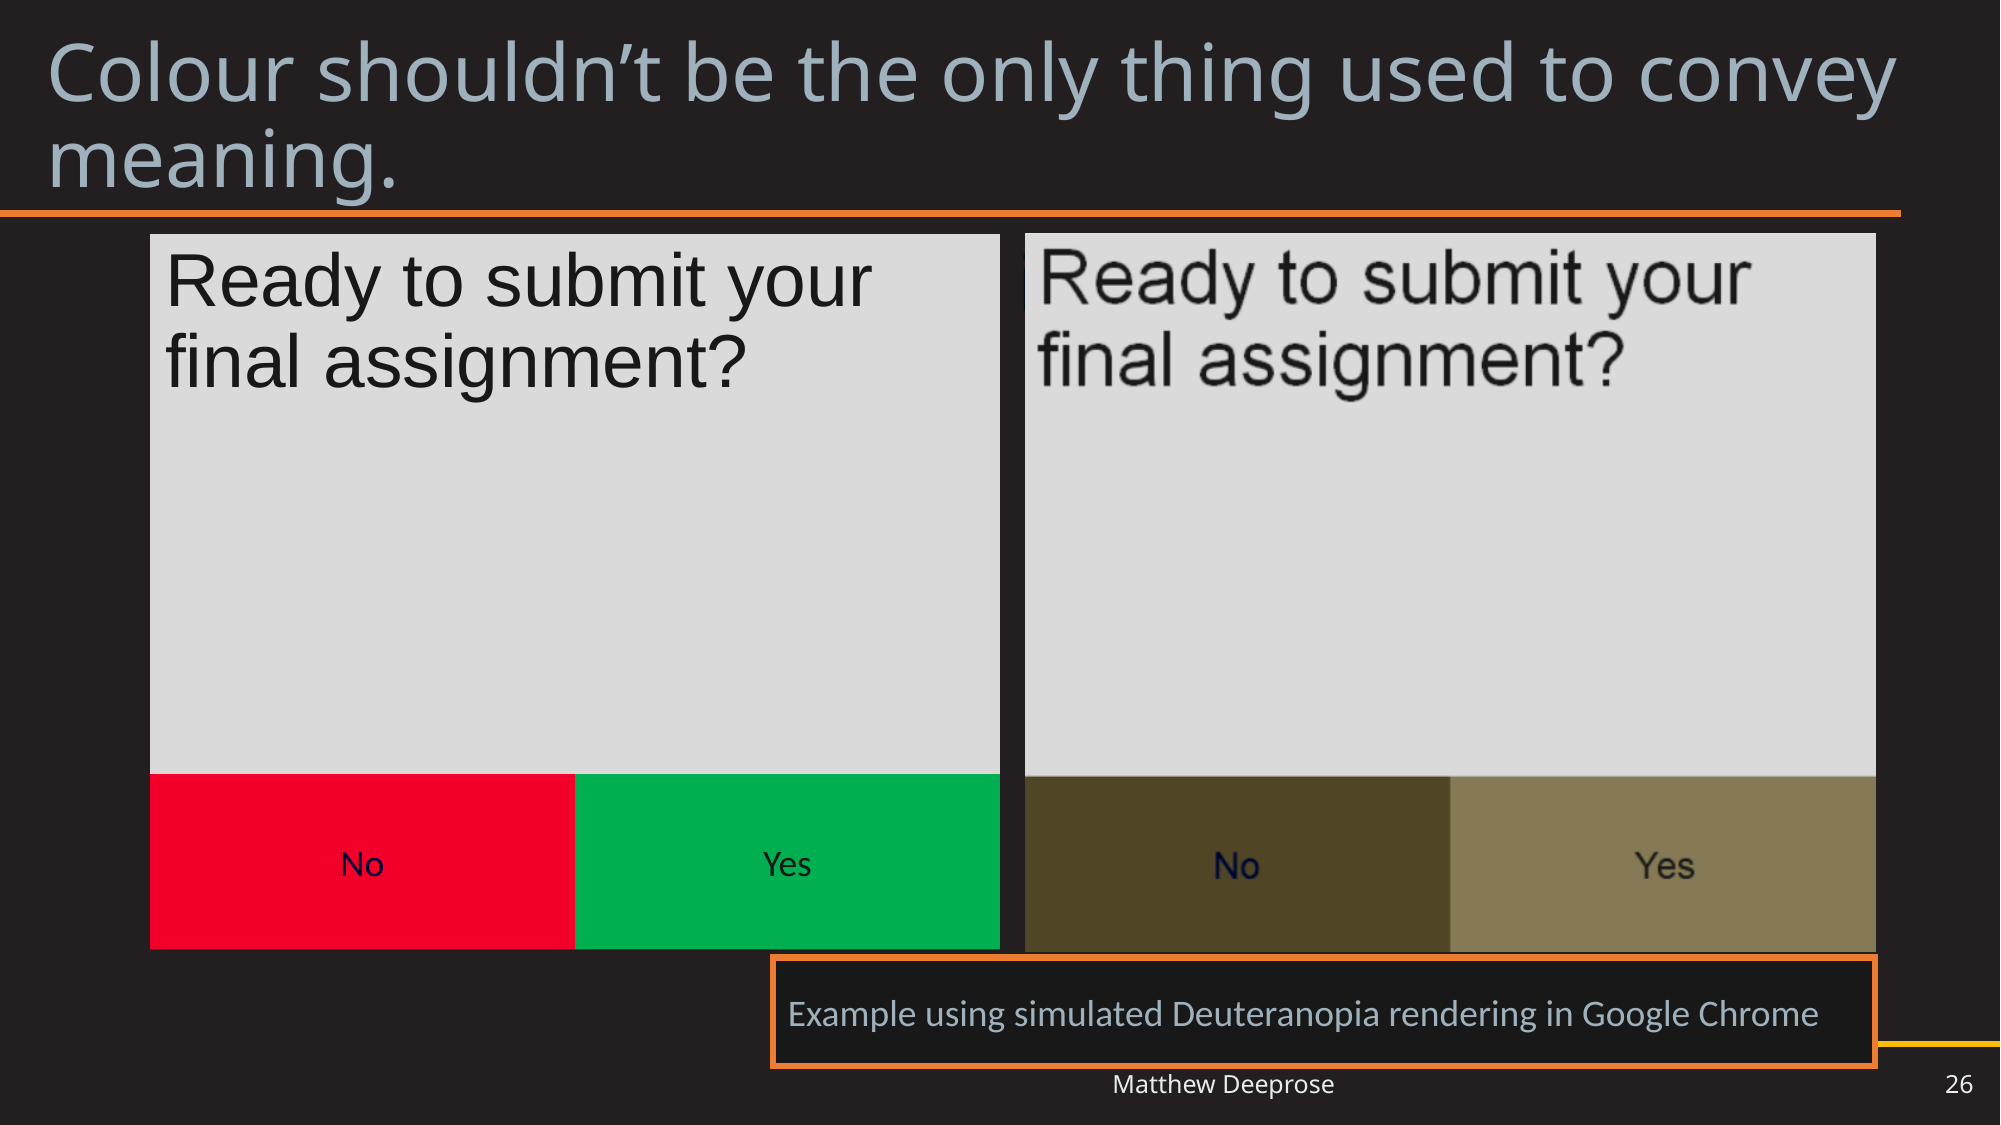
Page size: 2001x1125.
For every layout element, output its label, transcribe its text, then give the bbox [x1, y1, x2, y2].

text_box No [150, 774, 575, 950]
title Colour shouldn’t be the only thing used to convey meaning. 2 [31, 24, 1963, 214]
picture [1025, 233, 1876, 952]
text_box Example where colour is not the only means to convey meaning. [149, 233, 1025, 424]
footer Matthew Deeprose [1097, 1055, 1803, 1117]
text_box Ready to submit your final assignment? [150, 234, 1000, 774]
slide_number 26 [1840, 1055, 1989, 1117]
text_box Yes [575, 774, 1000, 950]
text_box Example using simulated Deuteranopia rendering in Google Chrome [773, 957, 1875, 1066]
